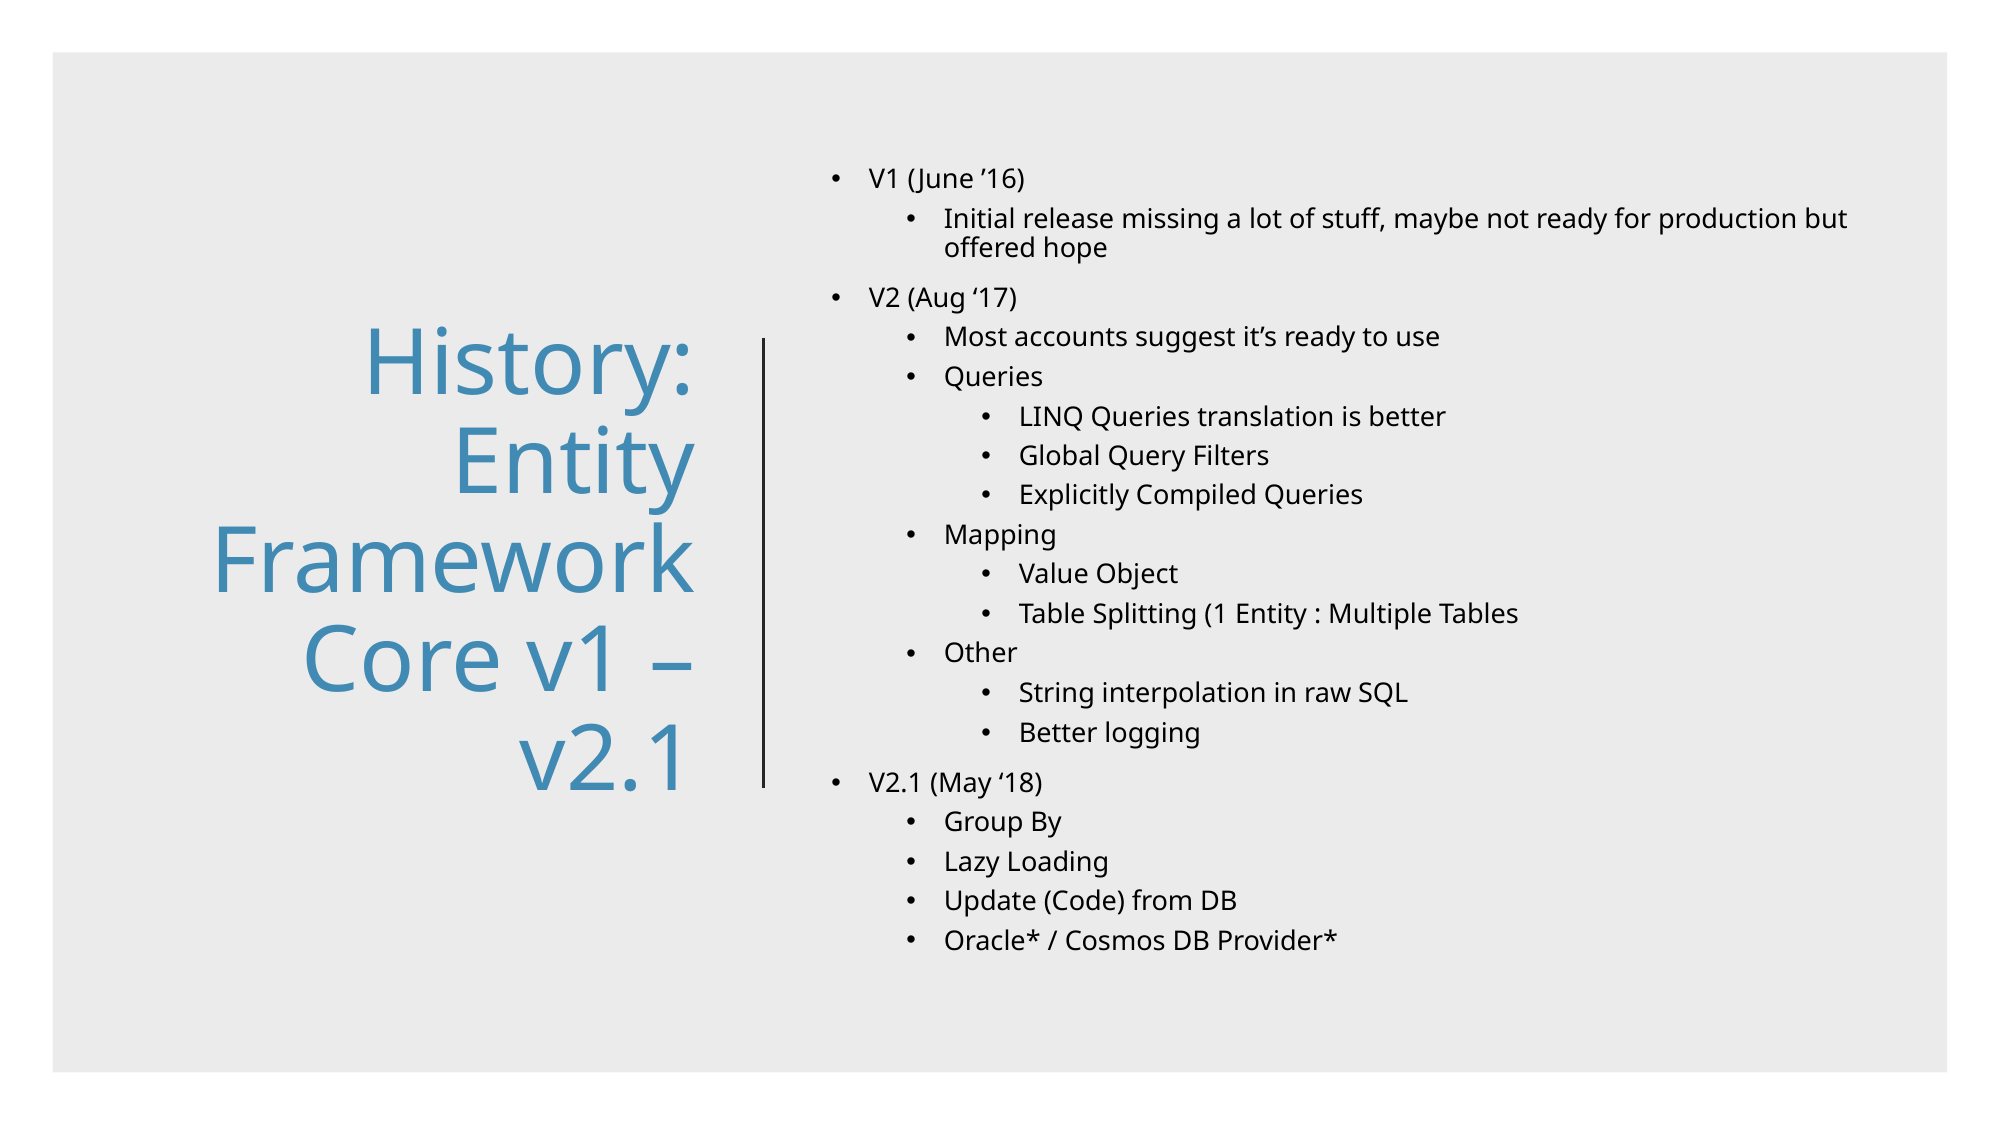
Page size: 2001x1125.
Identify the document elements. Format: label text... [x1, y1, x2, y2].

title History: Entity Framework Core v1 – v2.1 [137, 158, 711, 967]
text_box [52, 51, 1948, 1073]
list V1 (June ’16) Initial release missing a lot of stuff, maybe not ready for production but offered hope V2 (Aug ‘17) Most accounts suggest it’s ready to use Queries LINQ Queries translation is better Global Query Filters Explicitly Compiled Queries Mapping Value Object Table Splitting (1 Entity : Multiple Tables Other String interpolation in raw SQL Better logging V2.1 (May ‘18) Group By Lazy Loading Update (Code) from DB Oracle* / Cosmos DB Provider* [816, 158, 1863, 967]
